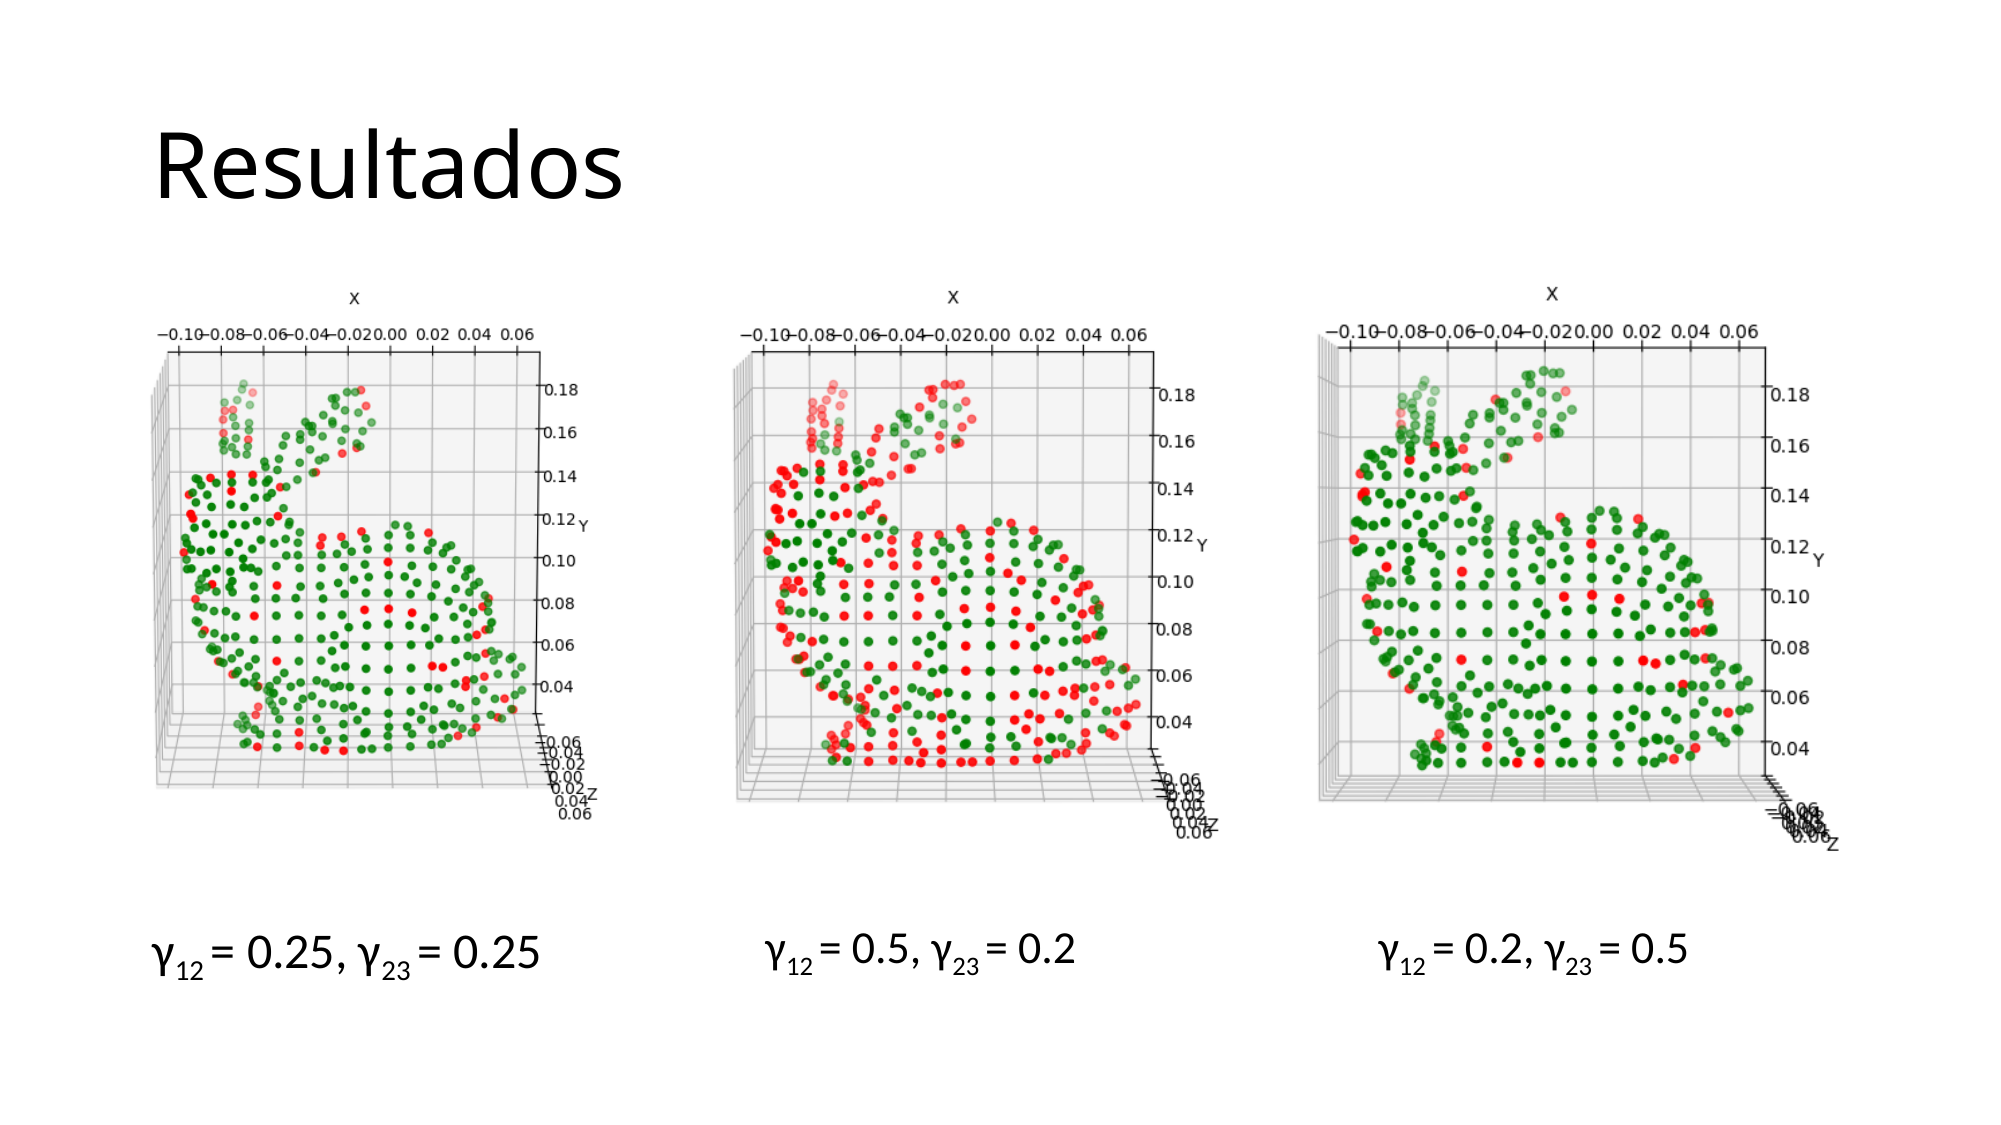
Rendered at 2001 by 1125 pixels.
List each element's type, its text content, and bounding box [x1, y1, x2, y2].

picture [124, 265, 633, 838]
text_box γ12 = 0.2, γ23 = 0.5 [1363, 911, 1792, 1014]
picture [1280, 271, 1875, 886]
title Resultados [137, 59, 1863, 278]
picture [719, 271, 1246, 875]
list γ12 = 0.25, γ23 = 0.25 [137, 911, 566, 1014]
text_box γ12 = 0.5, γ23 = 0.2 [750, 911, 1179, 1014]
